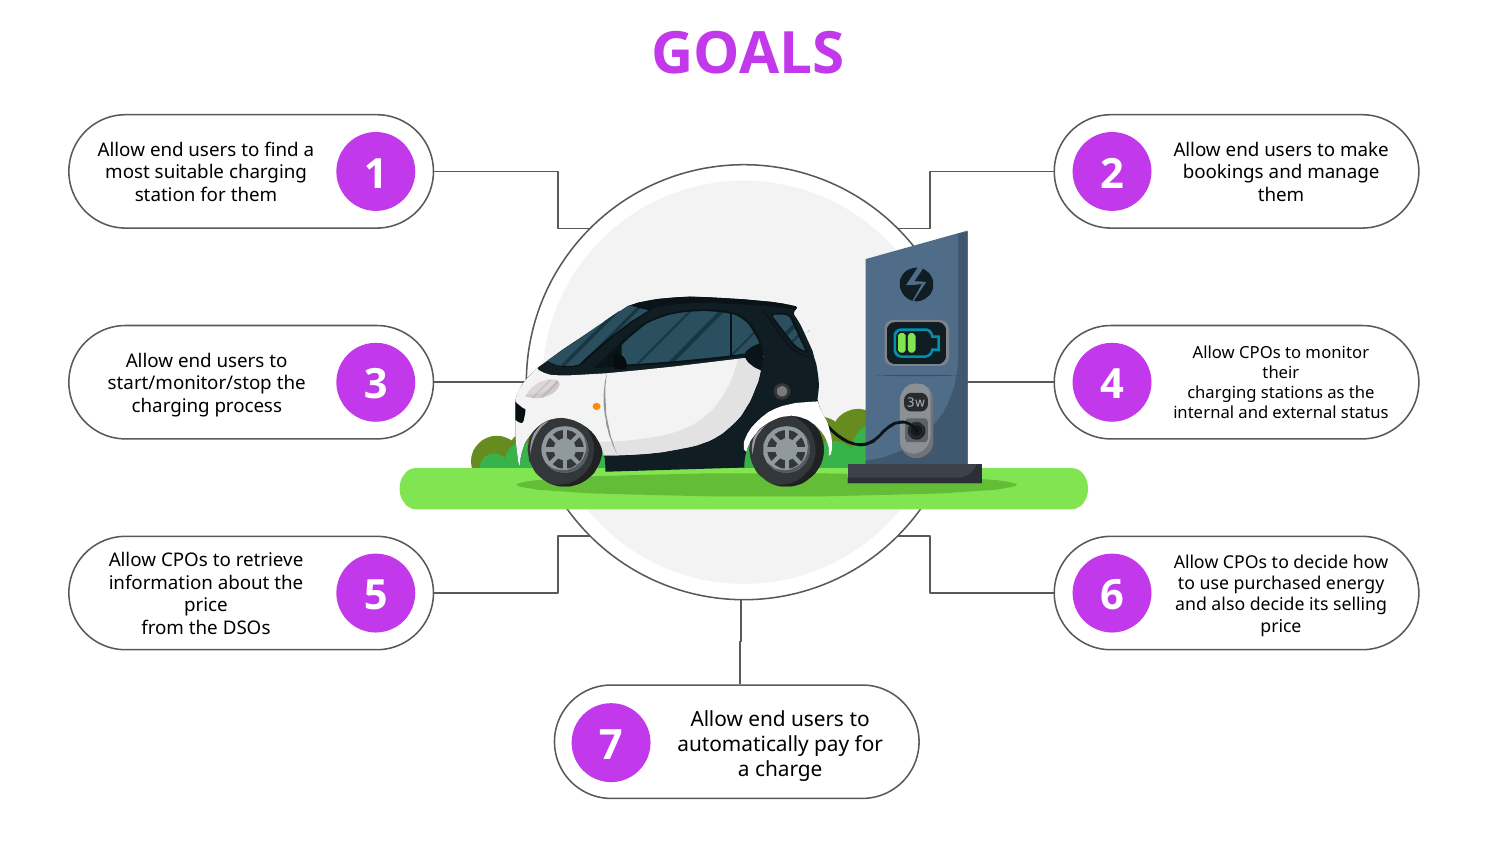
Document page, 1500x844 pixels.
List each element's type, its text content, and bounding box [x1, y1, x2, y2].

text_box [68, 114, 1420, 650]
text_box [905, 704, 920, 780]
text_box 7 [571, 703, 651, 783]
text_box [399, 230, 1089, 510]
text_box Allow end users to automatically pay for a charge [656, 699, 905, 786]
title GOALS [0, 0, 1499, 79]
text_box [554, 685, 900, 799]
